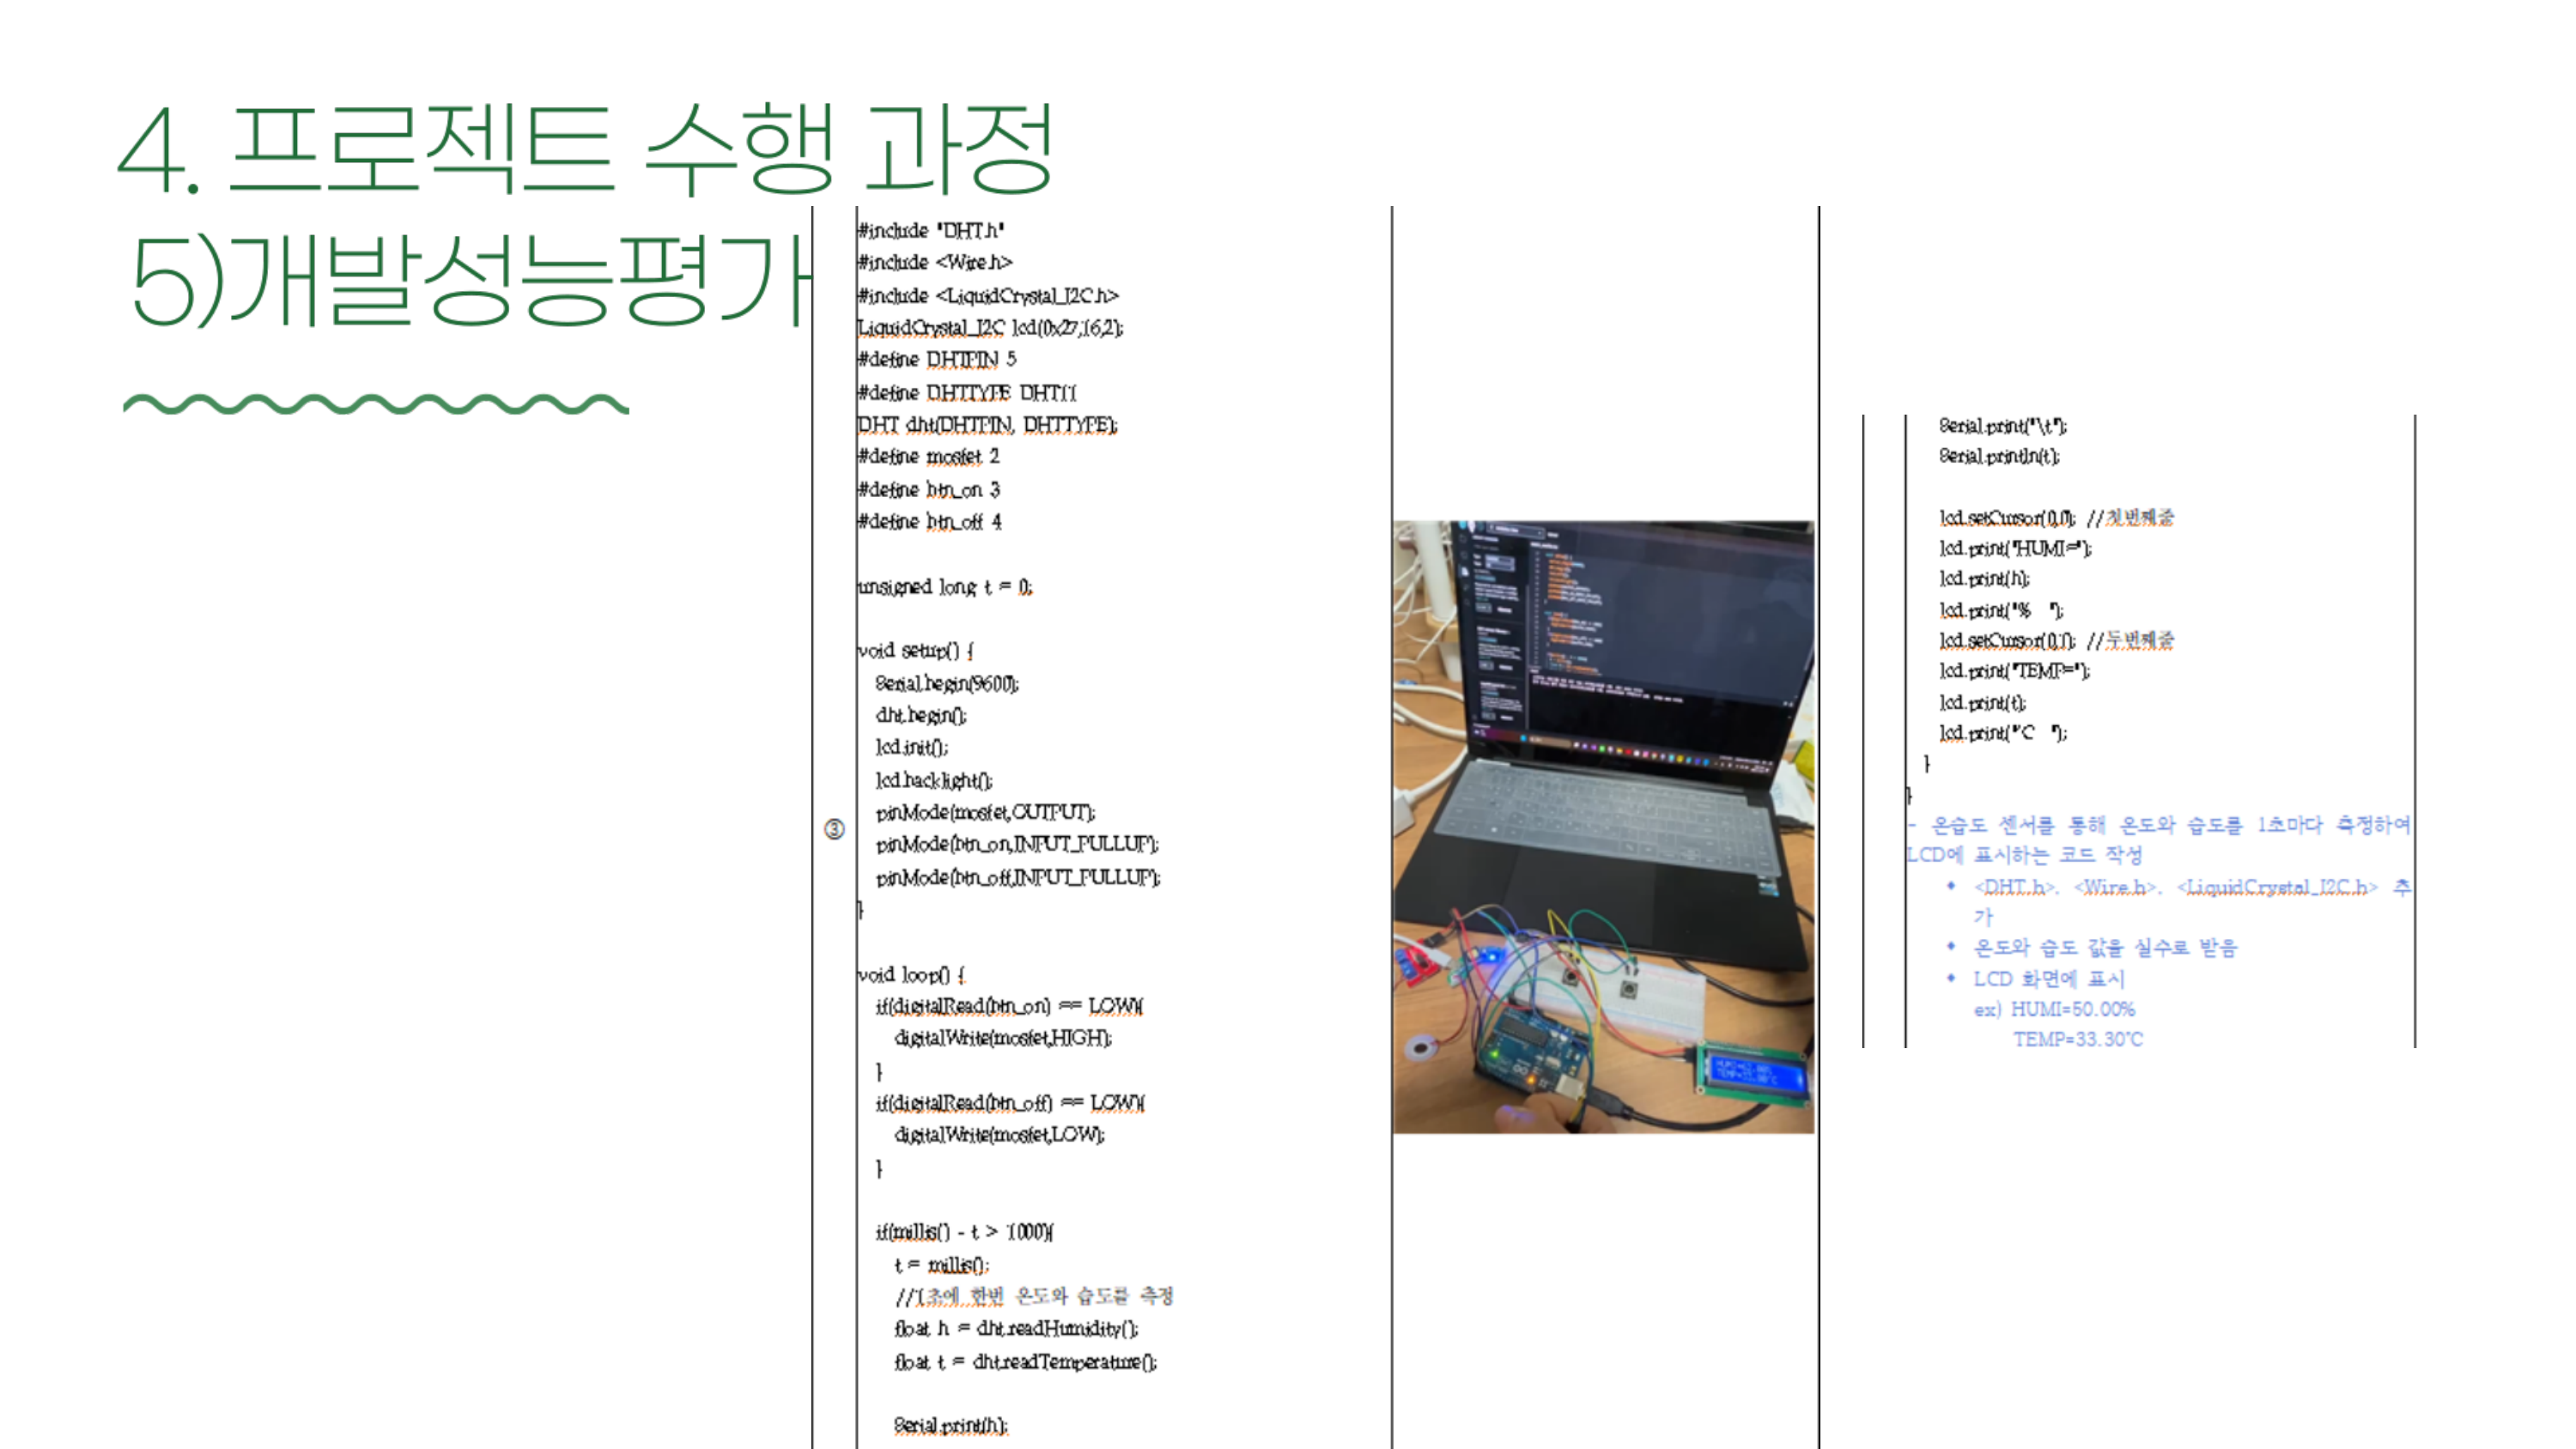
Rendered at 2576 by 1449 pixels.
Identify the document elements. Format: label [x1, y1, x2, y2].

text_box [1862, 415, 2576, 1049]
text_box [811, 206, 1820, 1449]
picture [82, 45, 1158, 440]
